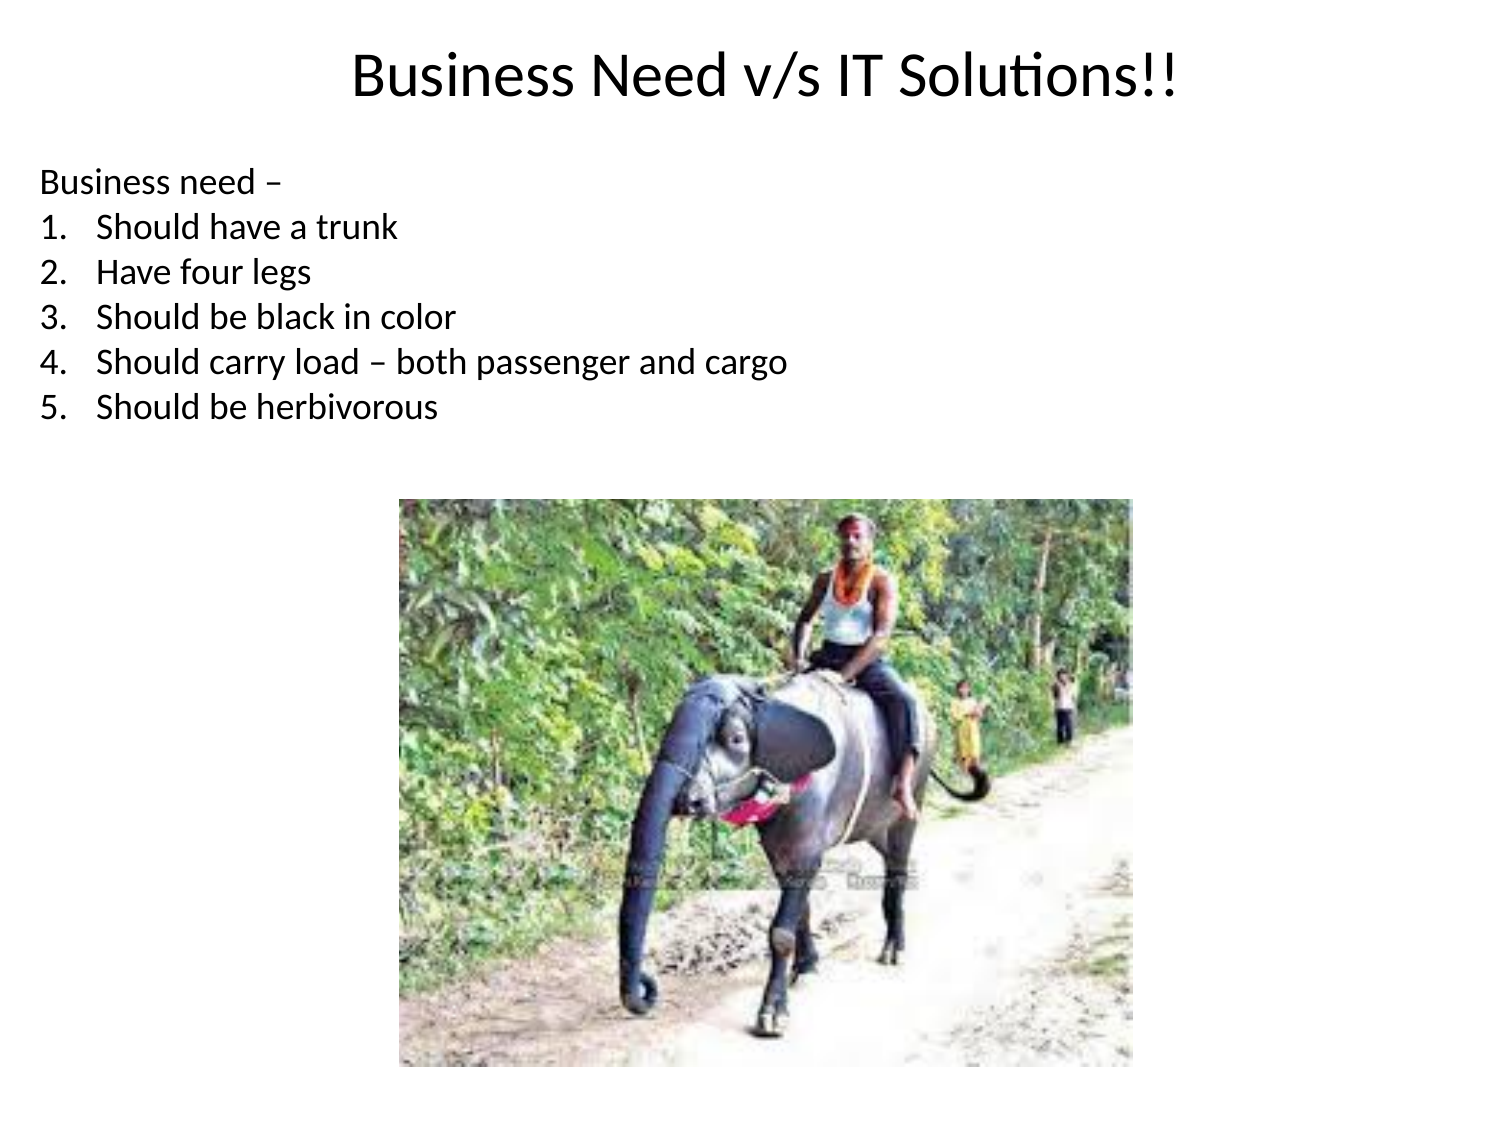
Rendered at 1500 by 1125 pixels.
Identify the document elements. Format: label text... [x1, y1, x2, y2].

picture [399, 499, 1134, 1067]
text_box Business need – Should have a trunk Have four legs Should be black in color Should carry load – both passenger and cargo Should be herbivorous [24, 149, 1450, 435]
title Business Need v/s IT Solutions!! [91, 24, 1442, 118]
